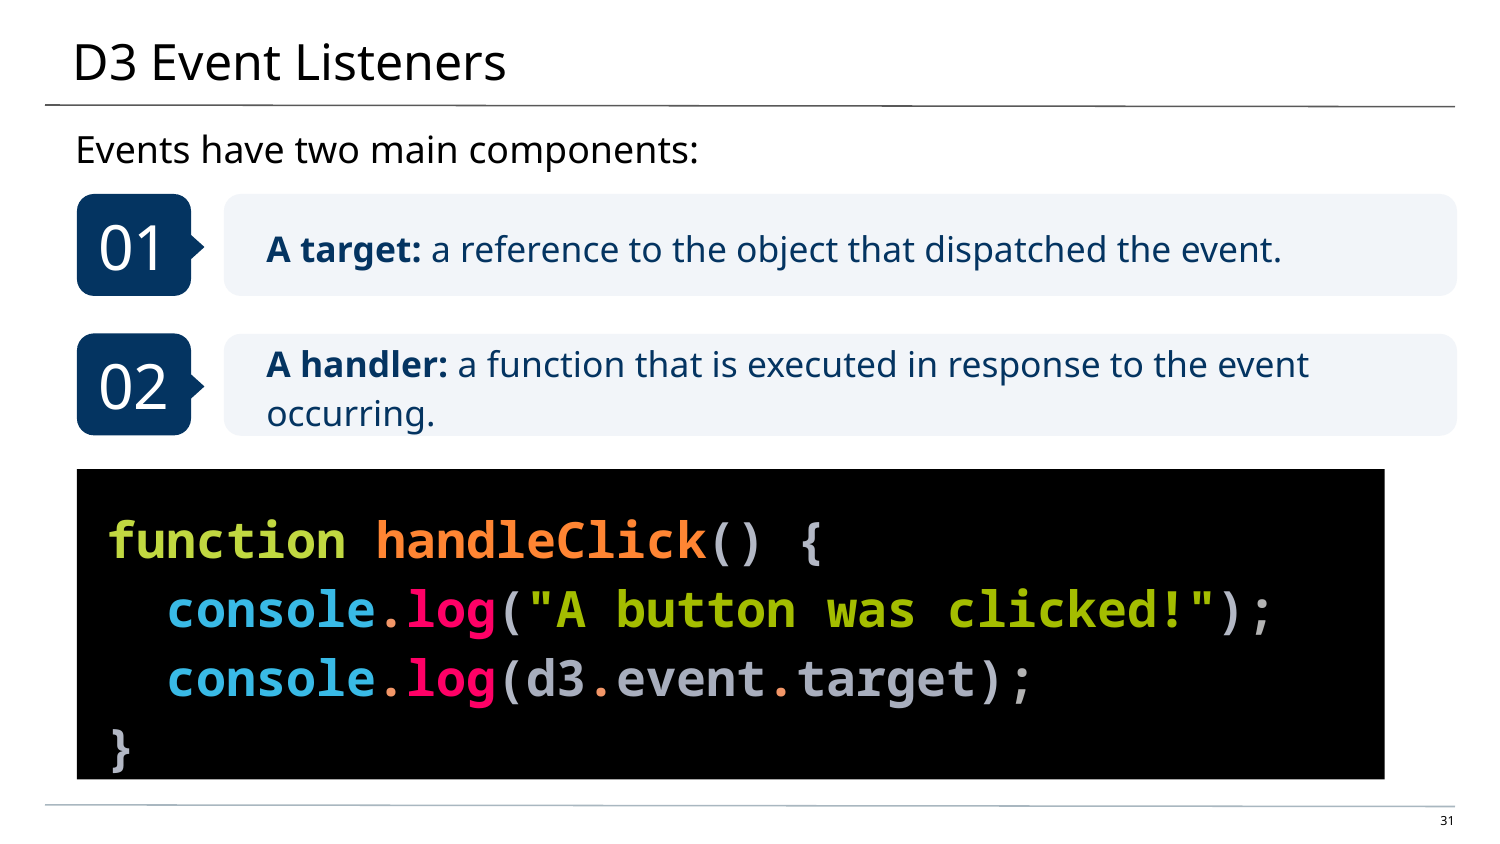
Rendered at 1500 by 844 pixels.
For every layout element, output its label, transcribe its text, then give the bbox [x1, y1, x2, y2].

text_box function handleClick() { console.log("A button was clicked!"); console.log(d3.event.target); } [76, 469, 1385, 780]
text_box A handler: a function that is executed in response to the event occurring. [223, 333, 1458, 436]
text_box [76, 333, 205, 436]
title D3 Event Listeners [0, 0, 1500, 88]
subtitle Events have two main components: [0, 110, 1500, 171]
text_box A target: a reference to the object that dispatched the event. [223, 193, 1458, 296]
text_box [76, 193, 205, 297]
